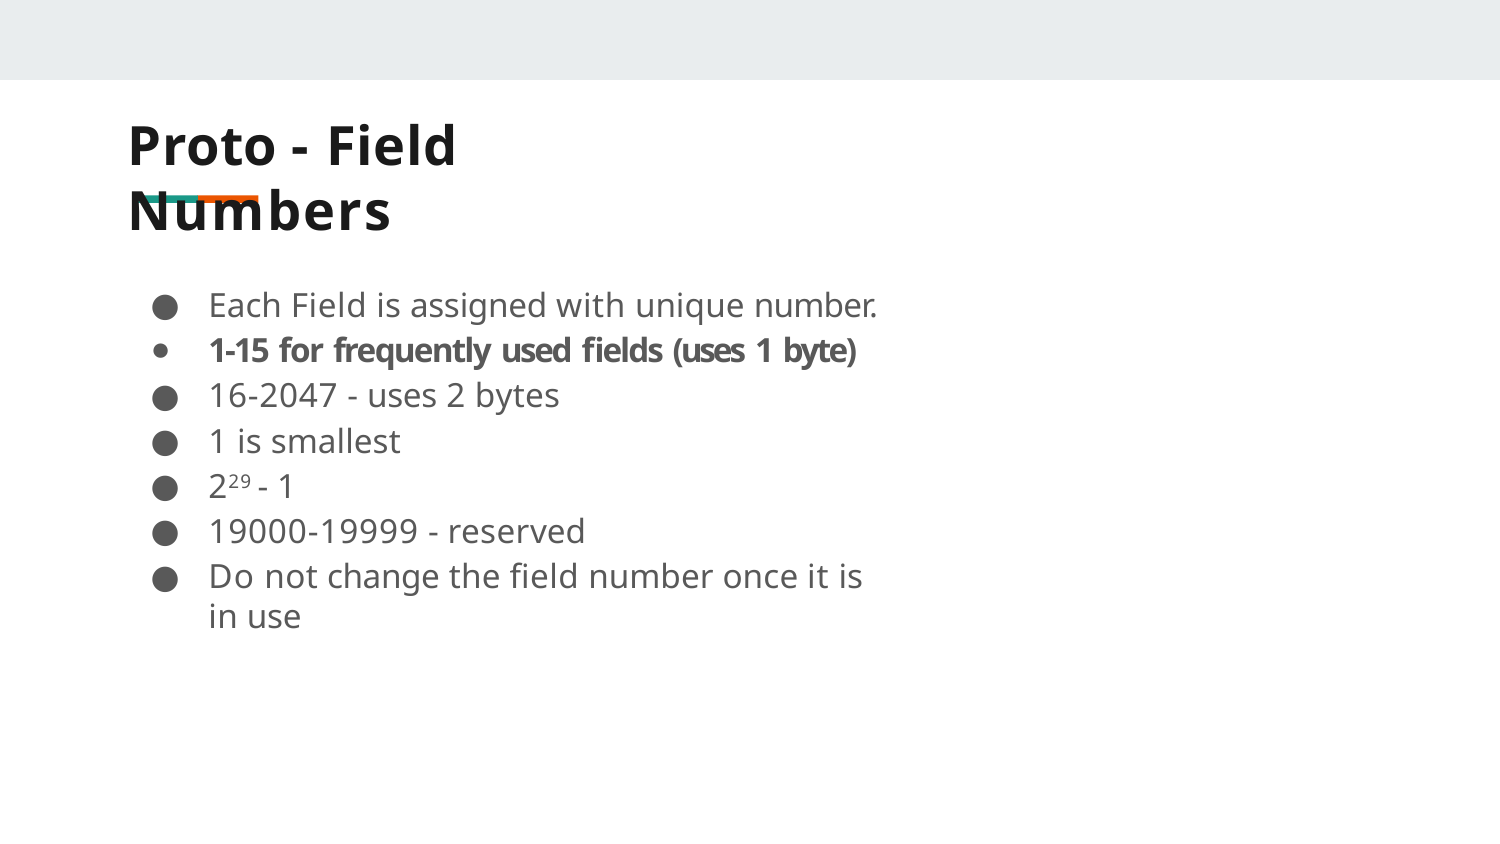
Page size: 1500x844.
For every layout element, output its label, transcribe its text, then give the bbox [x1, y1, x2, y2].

title Proto - Field Numbers [125, 109, 701, 253]
text_box Each Field is assigned with unique number. 1-15 for frequently used ﬁelds (uses 1 byte) 16-2047 - uses 2 bytes 1 is smallest 229 - 1 19000-19999 - reserved Do not change the ﬁeld number once it is in use [144, 276, 894, 636]
